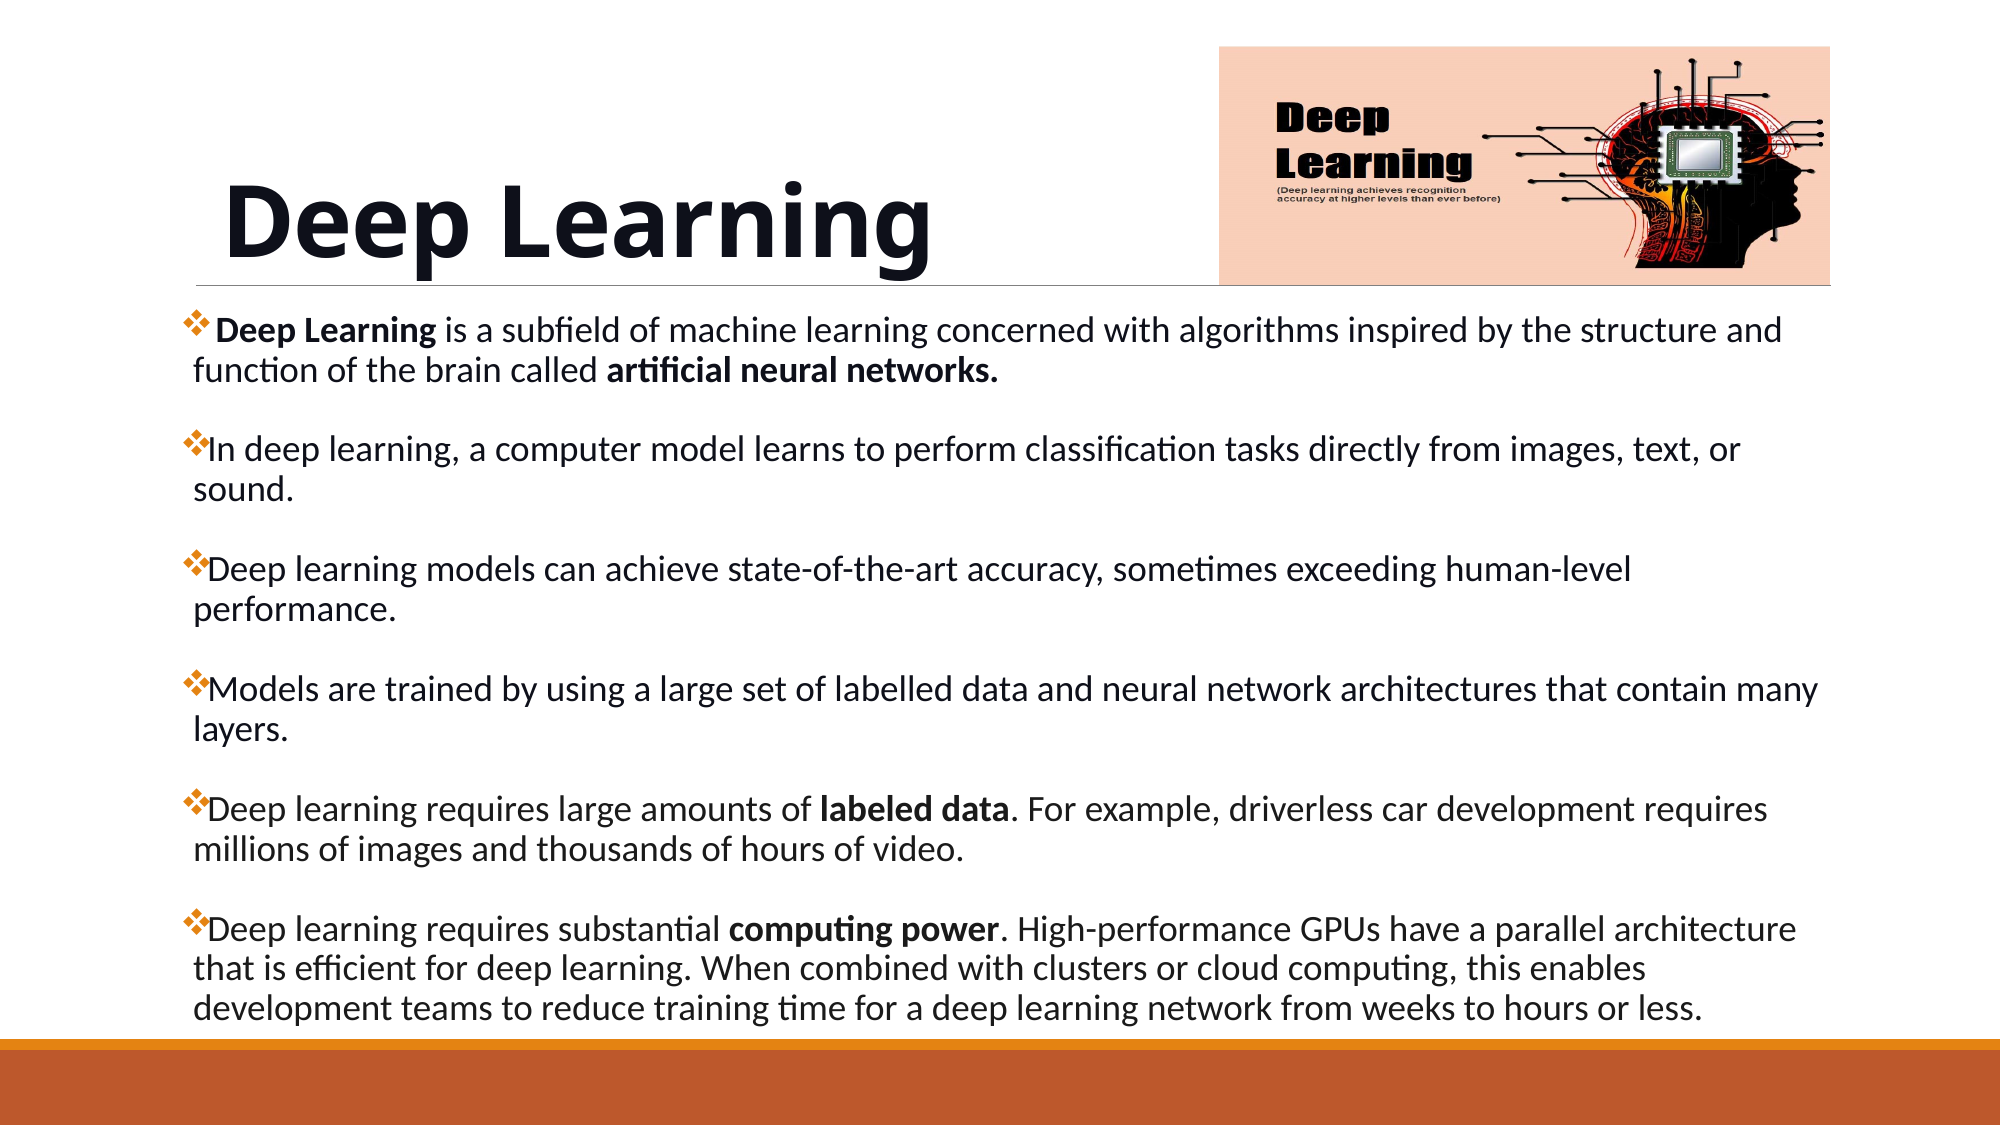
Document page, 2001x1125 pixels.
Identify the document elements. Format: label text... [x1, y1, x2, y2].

title Deep Learning [180, 47, 1216, 285]
picture [1218, 46, 1831, 286]
list Deep Learning is a subfield of machine learning concerned with algorithms inspired by the structure and function of the brain called artificial neural networks. In deep learning, a computer model learns to perform classification tasks directly from images, text, or sound. Deep learning models can achieve state-of-the-art accuracy, sometimes exceeding human-level performance. Models are trained by using a large set of labelled data and neural network architectures that contain many layers. Deep learning requires large amounts of labeled data. For example, driverless car development requires millions of images and thousands of hours of video. Deep learning requires substantial computing power. High-performance GPUs have a parallel architecture that is efficient for deep learning. When combined with clusters or cloud computing, this enables development teams to reduce training time for a deep learning network from weeks to hours or less. [180, 302, 1830, 1038]
